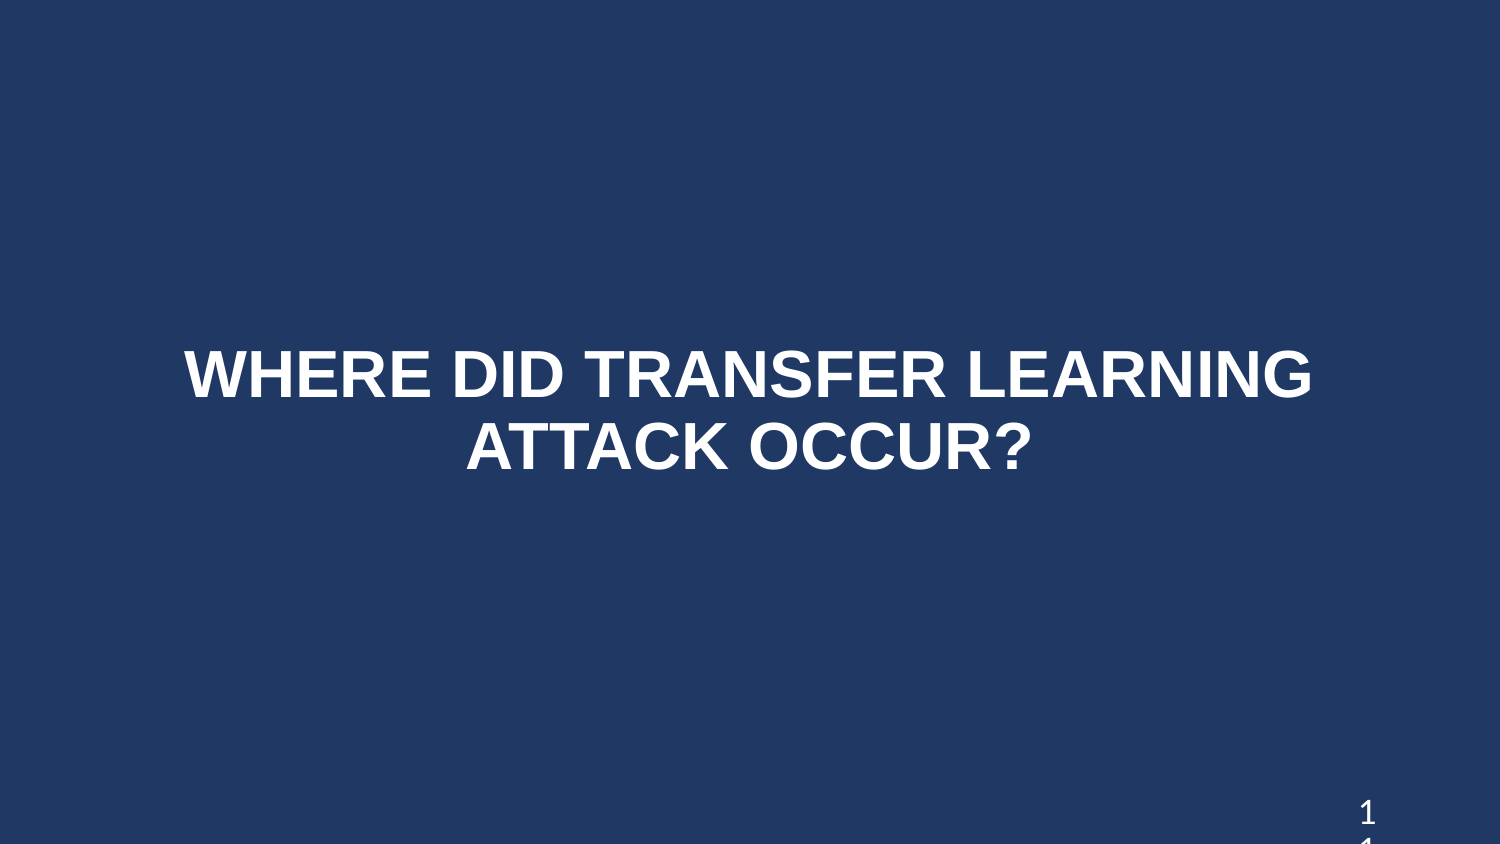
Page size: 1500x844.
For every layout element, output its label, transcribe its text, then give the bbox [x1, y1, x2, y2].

text_box 11 [1342, 779, 1395, 827]
text_box WHERE DID TRANSFER LEARNING ATTACK OCCUR? [103, 330, 1397, 494]
